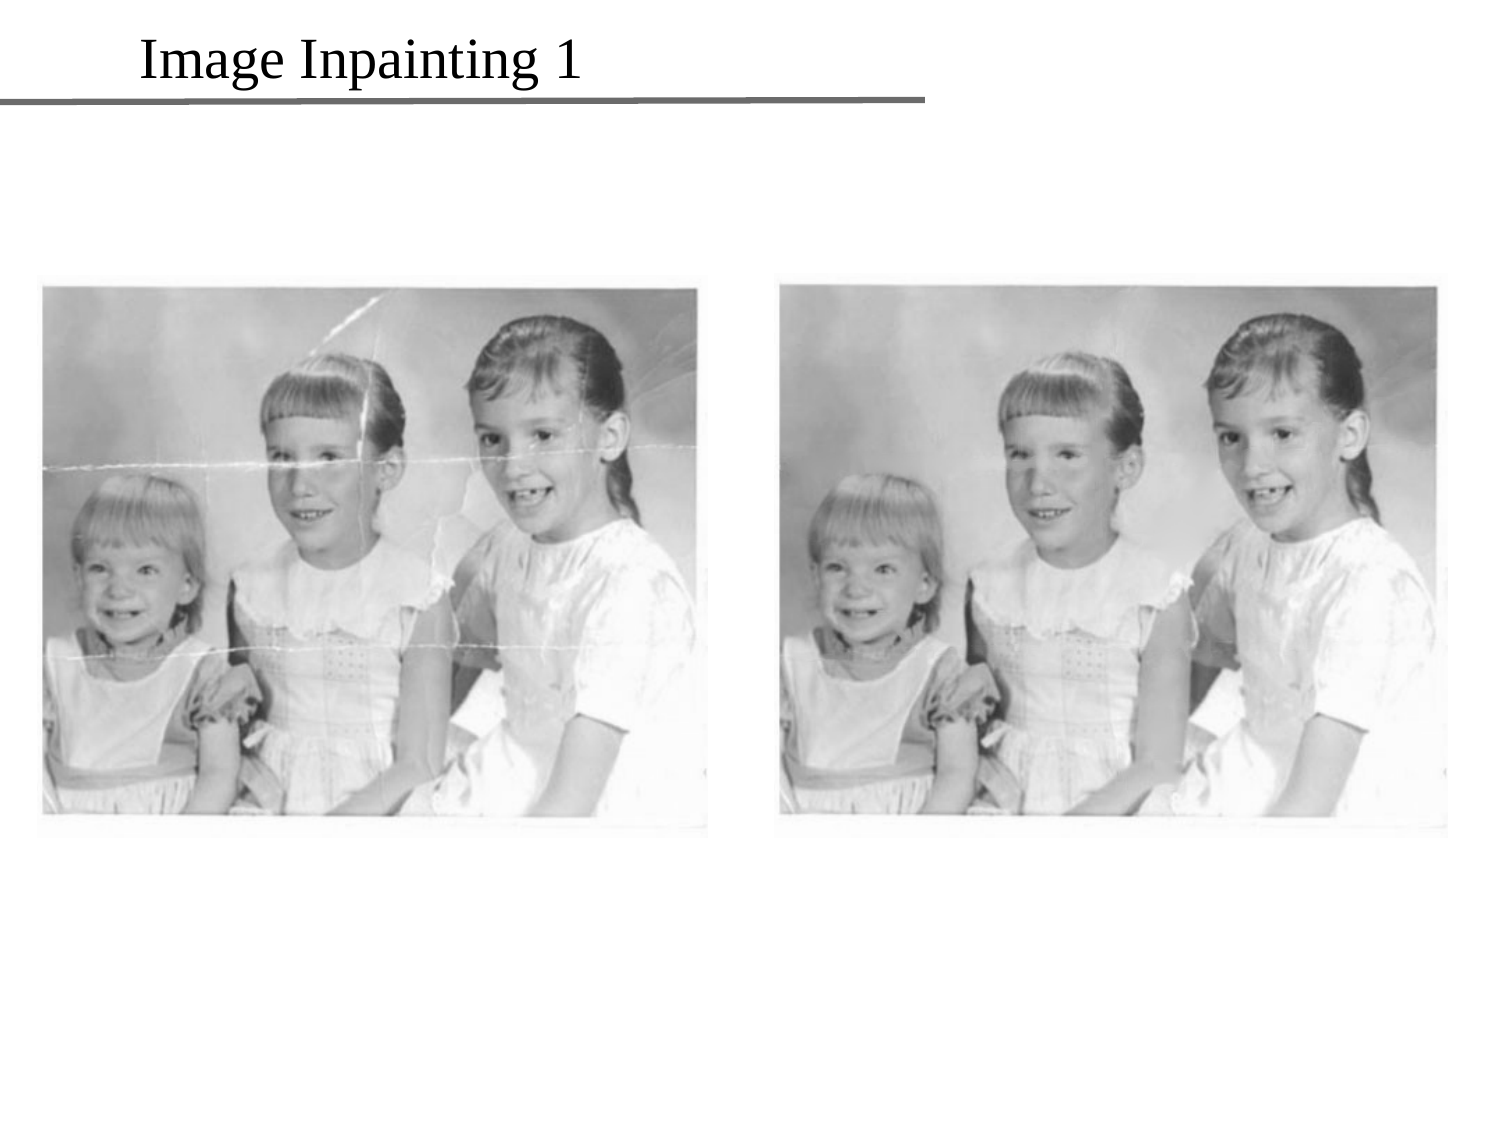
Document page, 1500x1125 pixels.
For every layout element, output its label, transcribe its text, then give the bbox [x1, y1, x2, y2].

text_box Image Inpainting 1 [125, 12, 775, 98]
picture [774, 273, 1448, 838]
picture [37, 275, 708, 838]
